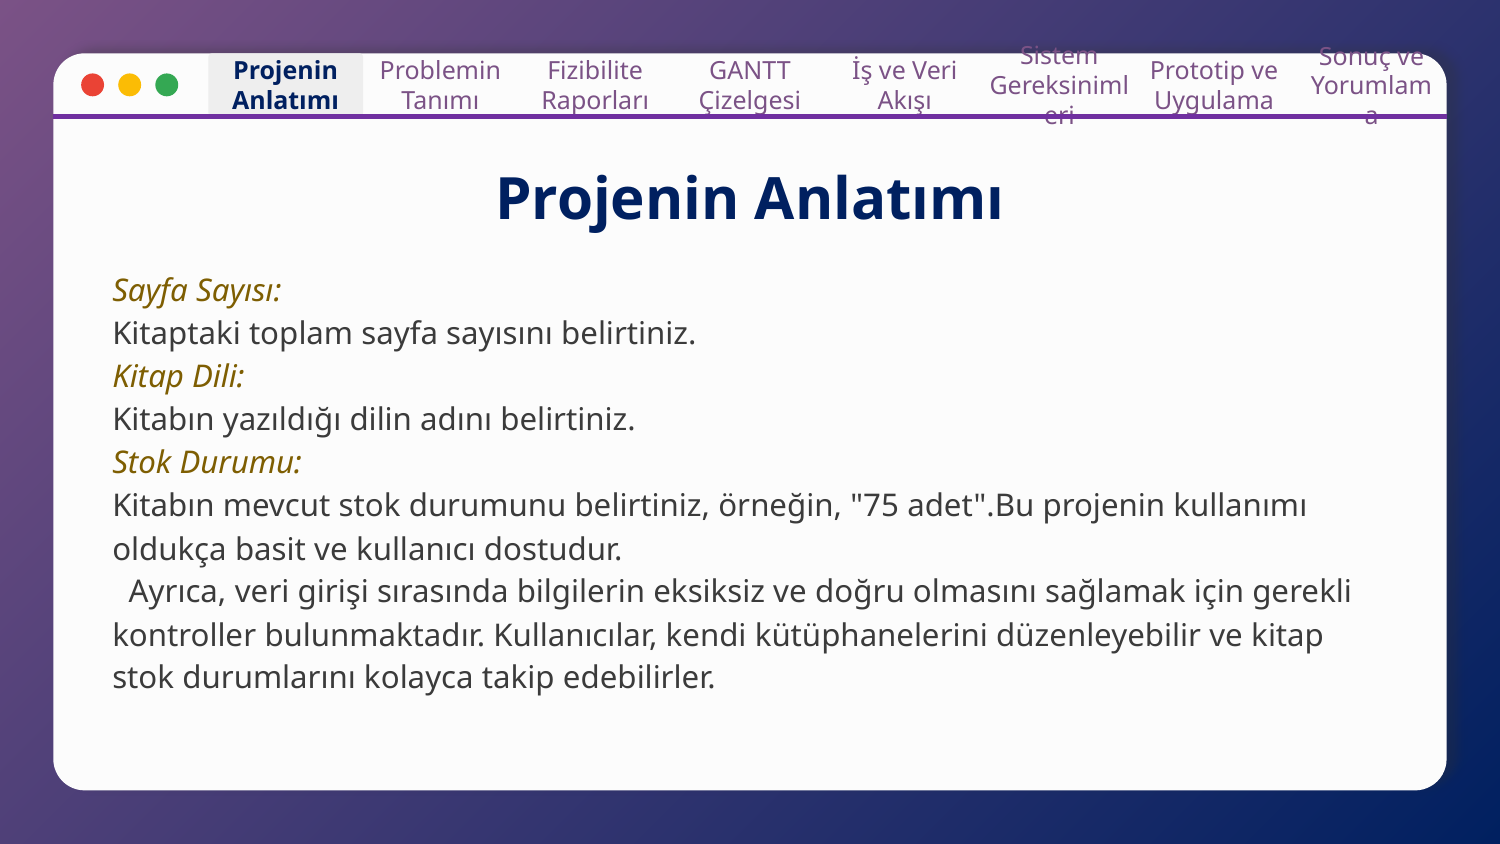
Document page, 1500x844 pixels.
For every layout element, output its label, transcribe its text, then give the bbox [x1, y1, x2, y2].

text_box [80, 73, 179, 97]
text_box Sistem Gereksinimleri [982, 53, 1137, 114]
title Projenin Anlatımı [116, 159, 1383, 257]
text_box İş ve Veri Akışı [827, 53, 982, 114]
text_box Problemin Tanımı [363, 53, 518, 114]
text_box Prototip ve Uygulama [1136, 53, 1292, 114]
text_box Sonuç ve Yorumlama [1291, 53, 1461, 117]
list Sayfa Sayısı: Kitaptaki toplam sayfa sayısını belirtiniz. Kitap Dili: Kitabın yazıldığı dilin adını belirtiniz. Stok Durumu: Kitabın mevcut stok durumunu belirtiniz, örneğin, "75 adet".Bu projenin kullanımı oldukça basit ve kullanıcı dostudur. Ayrıca, veri girişi sırasında bilgilerin eksiksiz ve doğru olmasını sağlamak için gerekli kontroller bulunmaktadır. Kullanıcılar, kendi kütüphanelerini düzenleyebilir ve kitap stok durumlarını kolayca takip edebilirler. [97, 249, 1403, 645]
text_box Fizibilite Raporları [517, 53, 672, 114]
text_box Projenin Anlatımı [208, 53, 364, 114]
text_box GANTT Çizelgesi [672, 53, 827, 114]
